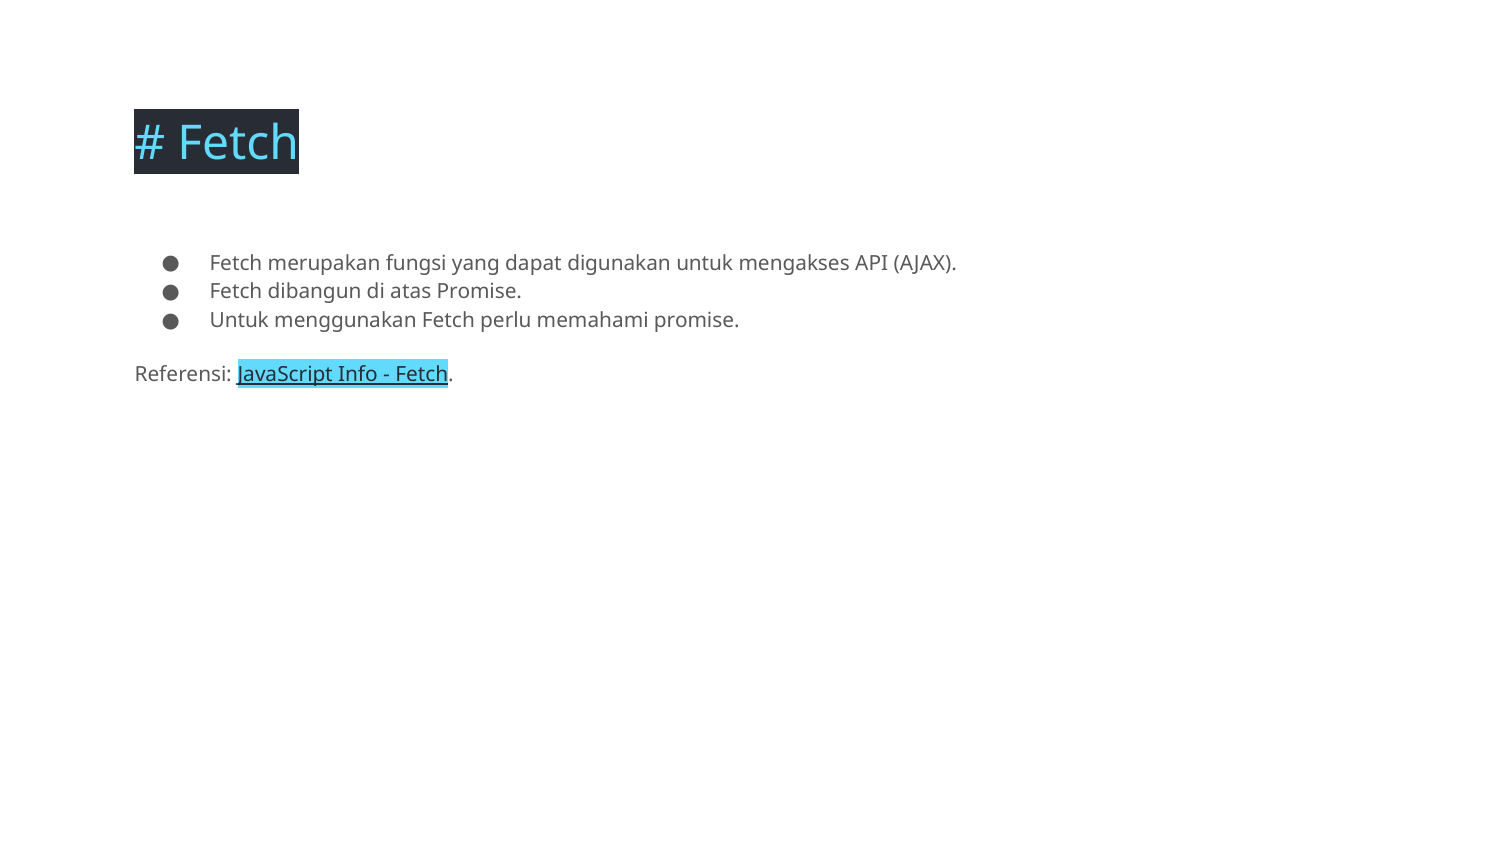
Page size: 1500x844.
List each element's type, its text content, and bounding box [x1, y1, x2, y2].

title # Fetch [119, 97, 1381, 185]
list Fetch merupakan fungsi yang dapat digunakan untuk mengakses API (AJAX). Fetch dibangun di atas Promise. Untuk menggunakan Fetch perlu memahami promise. Referensi: JavaScript Info - Fetch. [119, 230, 1381, 712]
